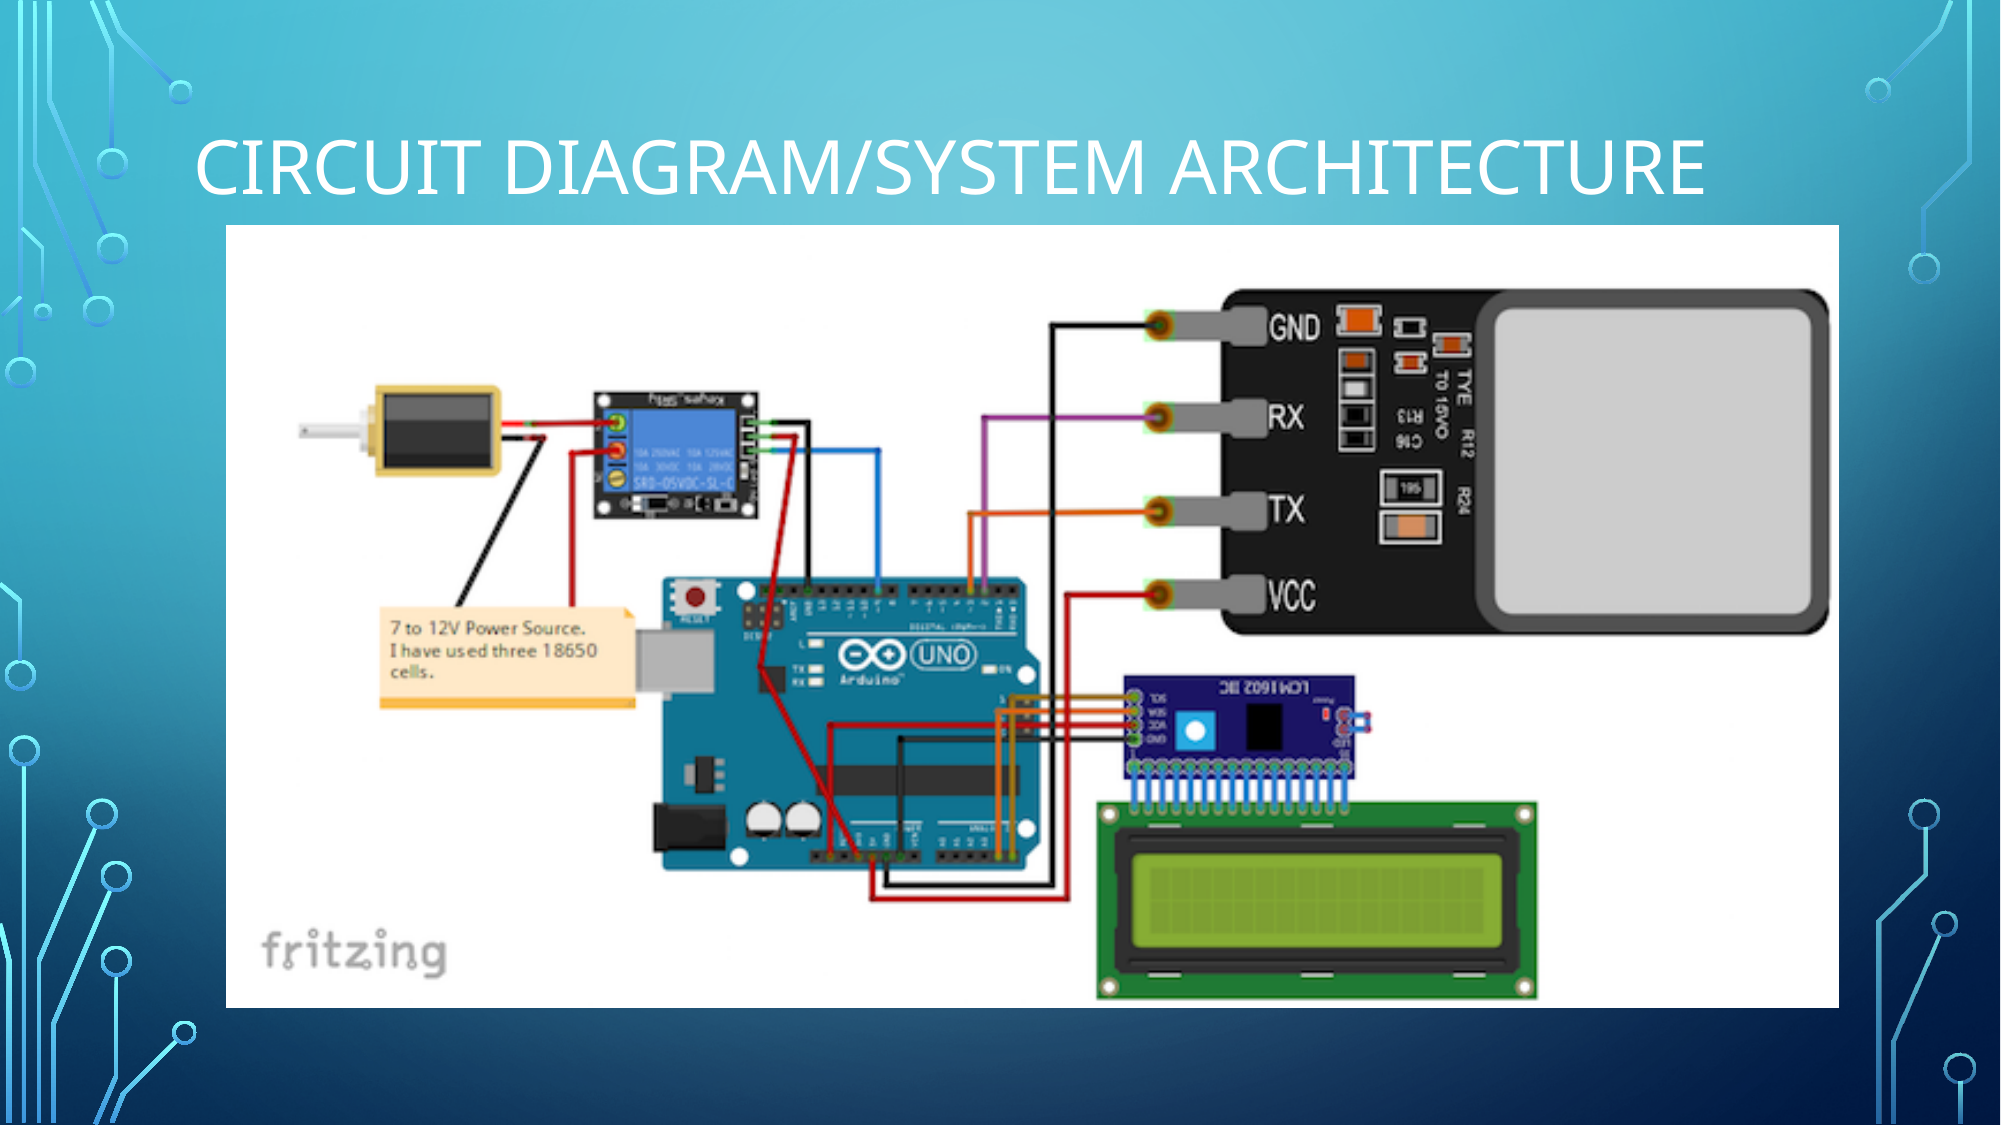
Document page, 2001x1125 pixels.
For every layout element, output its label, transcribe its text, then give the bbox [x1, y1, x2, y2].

title CIRCUIT DIAGRAM/System architecture [148, 48, 1774, 292]
picture [226, 224, 1839, 1009]
